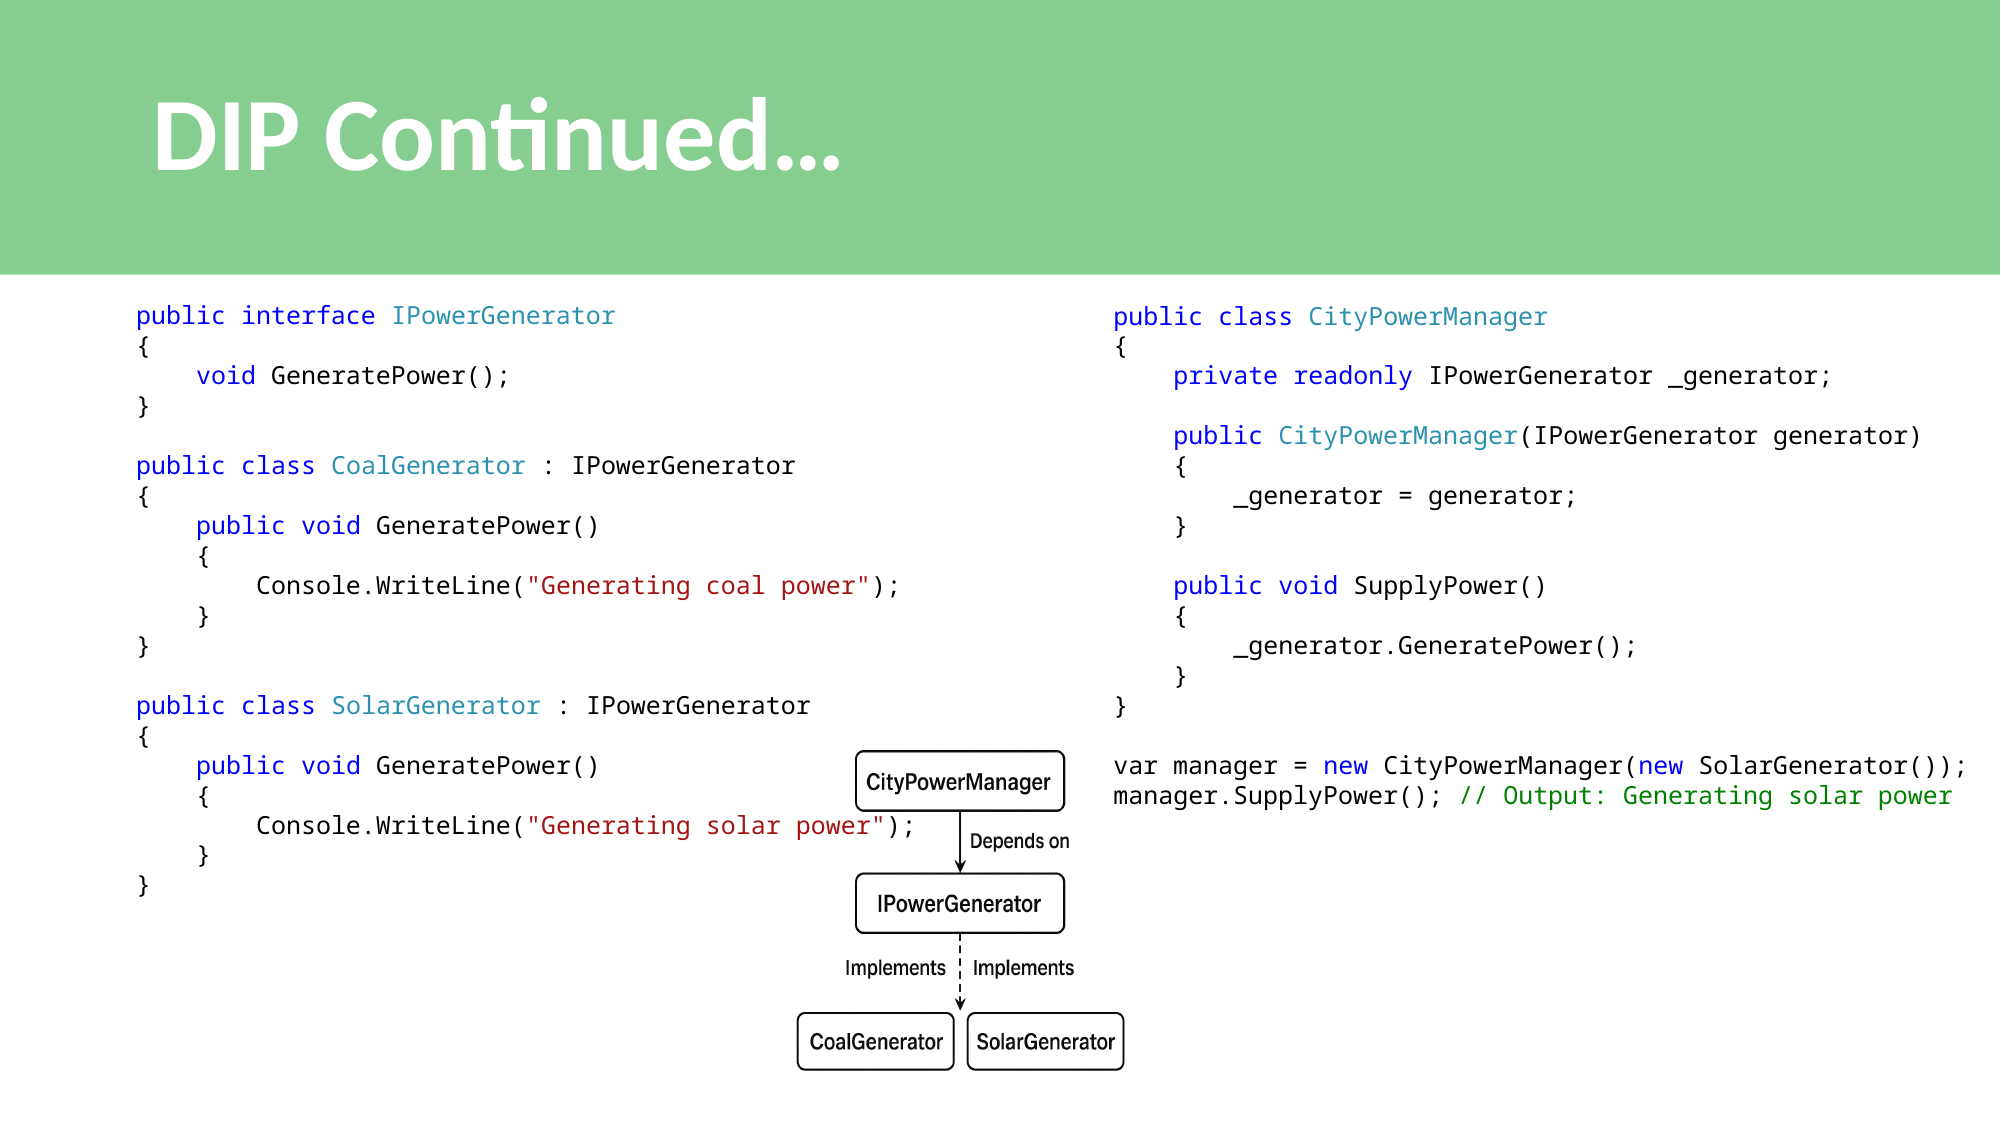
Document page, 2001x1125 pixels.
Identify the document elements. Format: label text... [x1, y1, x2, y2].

text_box public class CityPowerManager { private readonly IPowerGenerator _generator; public CityPowerManager(IPowerGenerator generator) { _generator = generator; } public void SupplyPower() { _generator.GeneratePower(); } } var manager = new CityPowerManager(new SolarGenerator()); manager.SupplyPower(); // Output: Generating solar power [1038, 292, 2000, 817]
text_box public interface IPowerGenerator { void GeneratePower(); } public class CoalGenerator : IPowerGenerator { public void GeneratePower() { Console.WriteLine("Generating coal power"); } } public class SolarGenerator : IPowerGenerator { public void GeneratePower() { Console.WriteLine("Generating solar power"); } } [61, 292, 1000, 907]
picture [784, 648, 1139, 1125]
title DIP Continued… [137, 22, 1863, 252]
